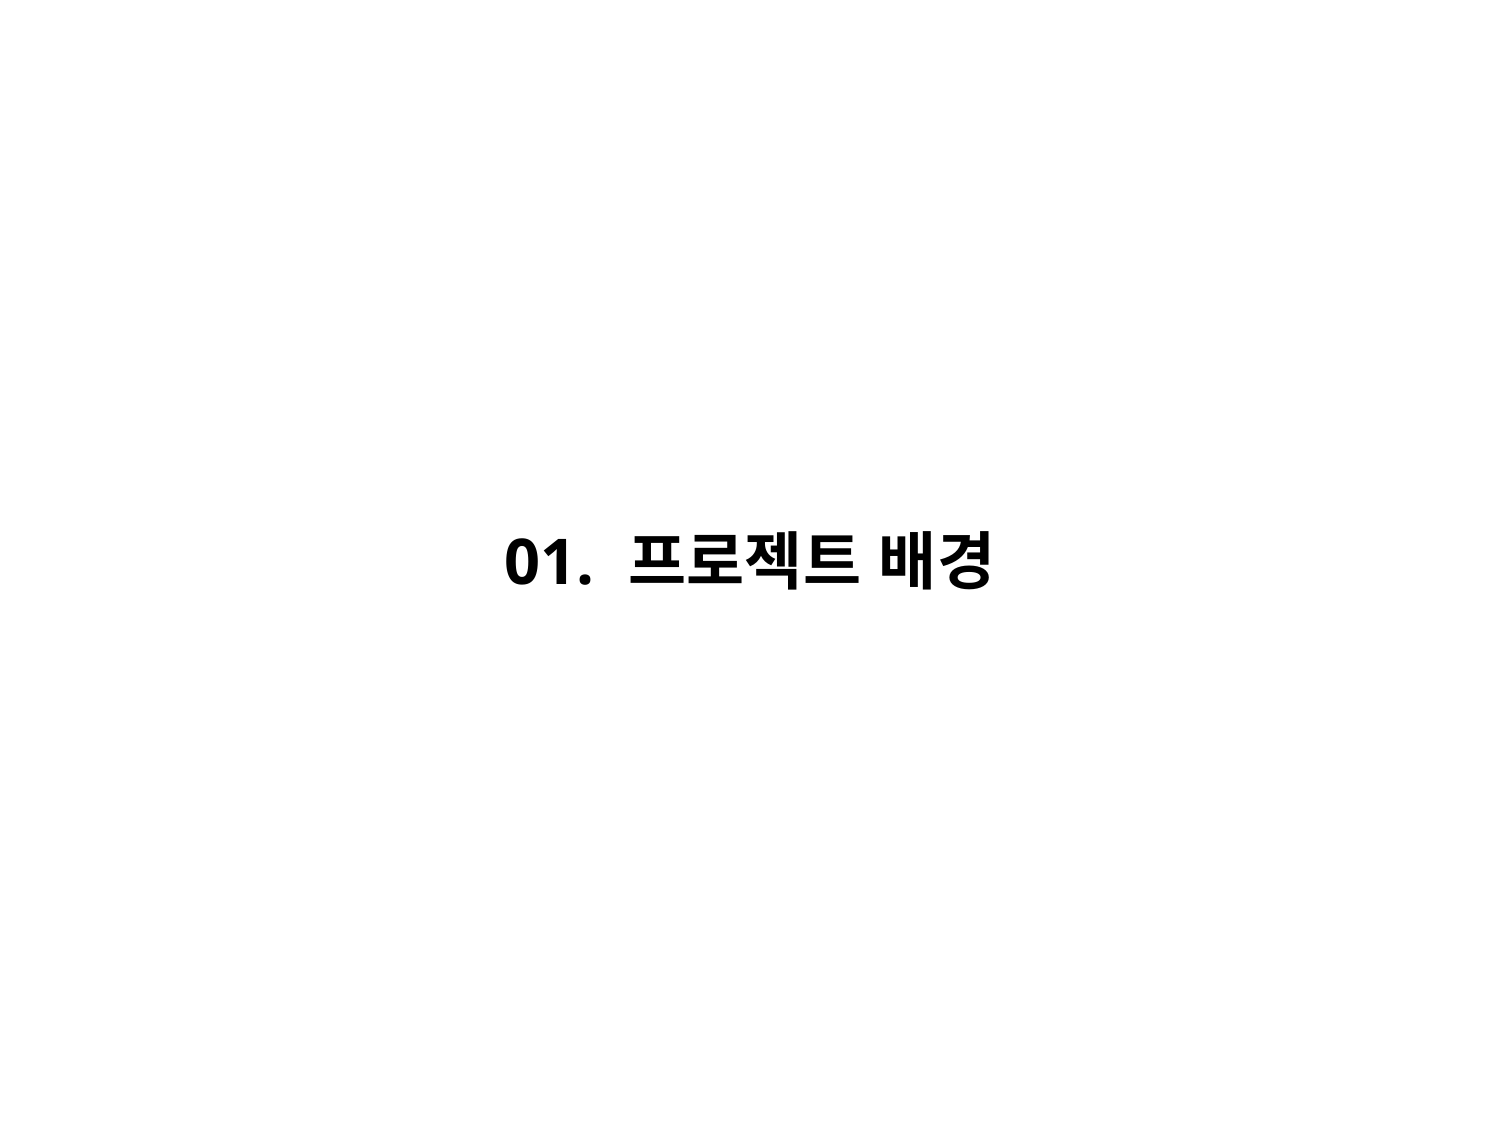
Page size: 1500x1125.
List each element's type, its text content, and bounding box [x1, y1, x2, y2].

title 01. 프로젝트 배경 [0, 508, 1500, 617]
